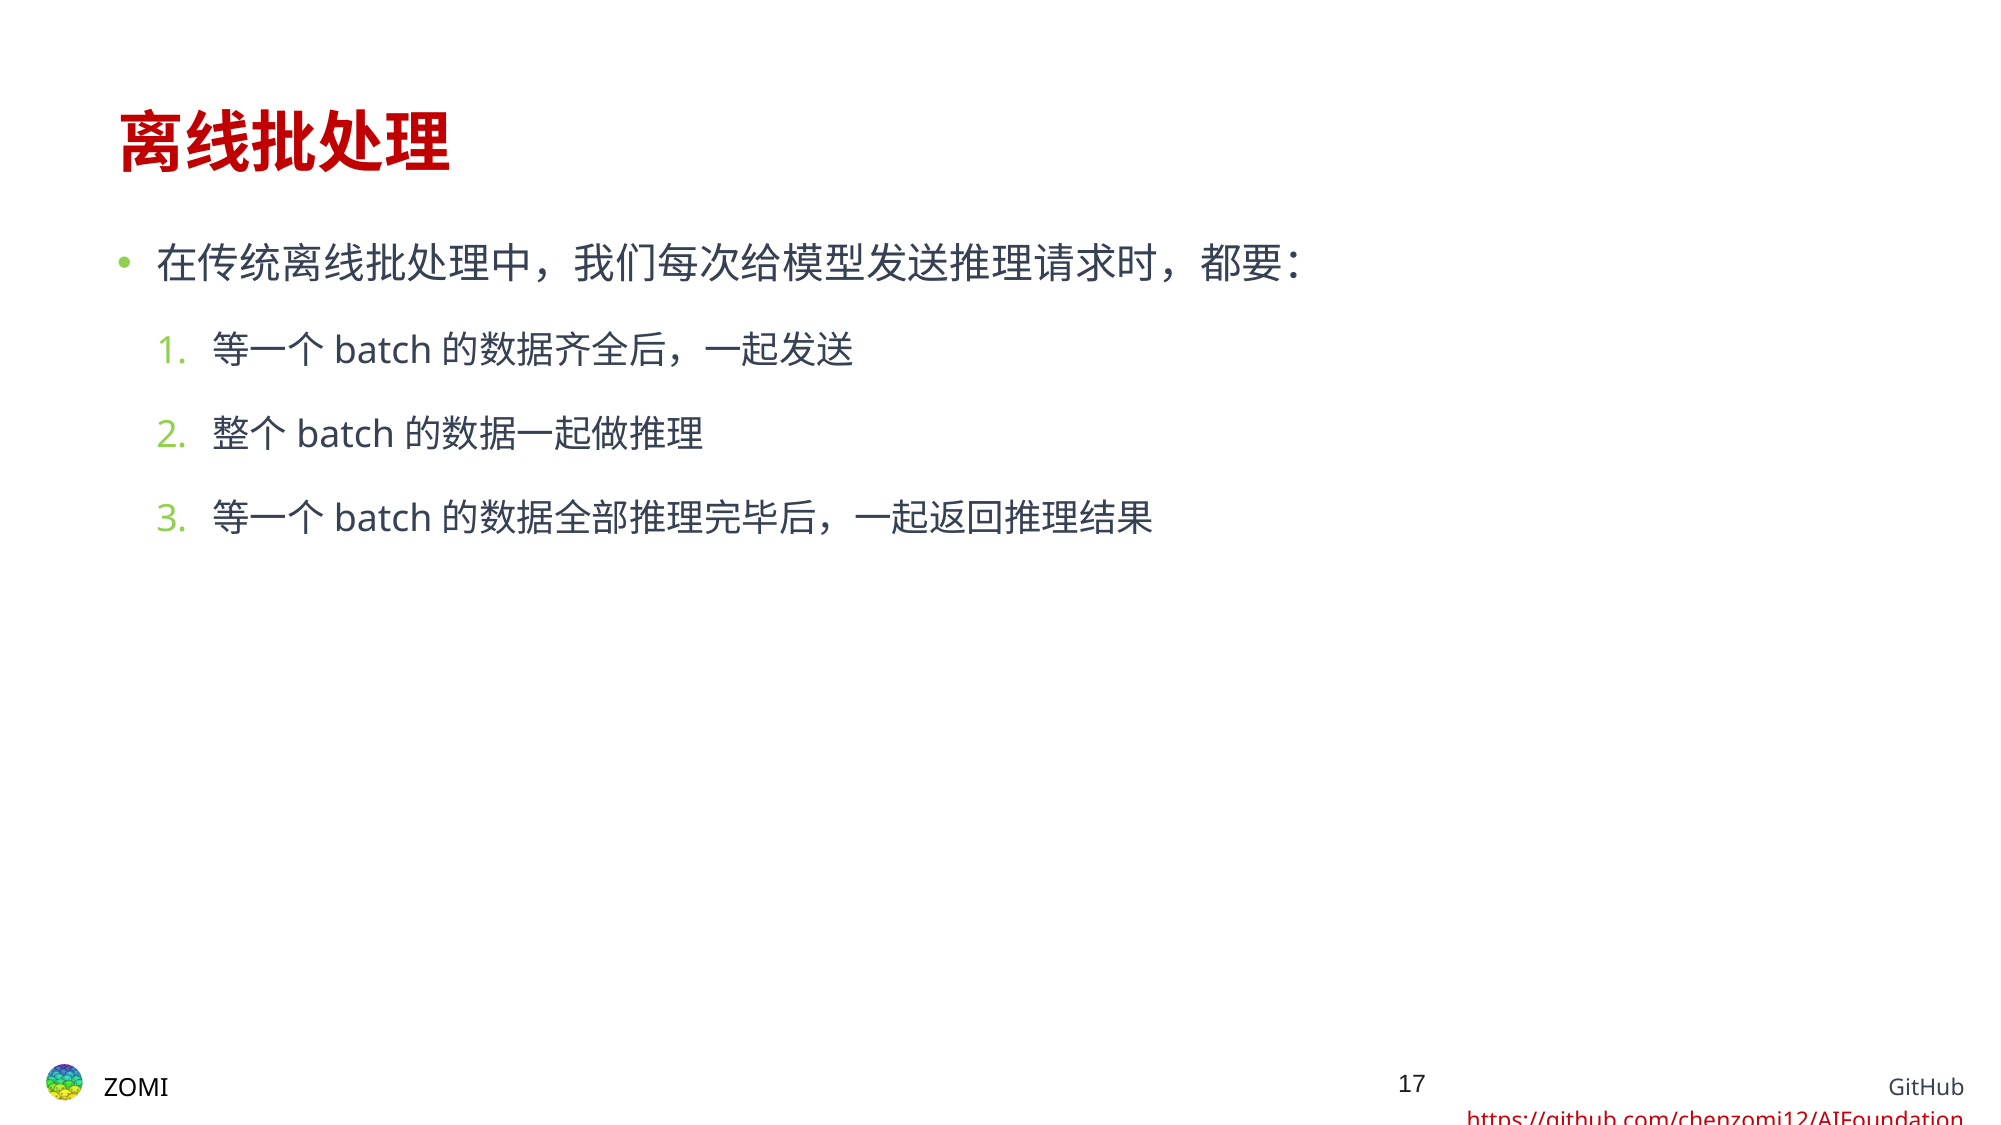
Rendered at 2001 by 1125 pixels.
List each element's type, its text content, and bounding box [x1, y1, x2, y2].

picture [47, 1065, 82, 1100]
title 离线批处理 [102, 91, 1901, 189]
list 在传统离线批处理中，我们每次给模型发送推理请求时，都要： 等一个batch的数据齐全后，一起发送 整个batch的数据一起做推理 等一个batch的数据全部推理完毕后，一起返回推理结果 [102, 204, 1901, 1043]
